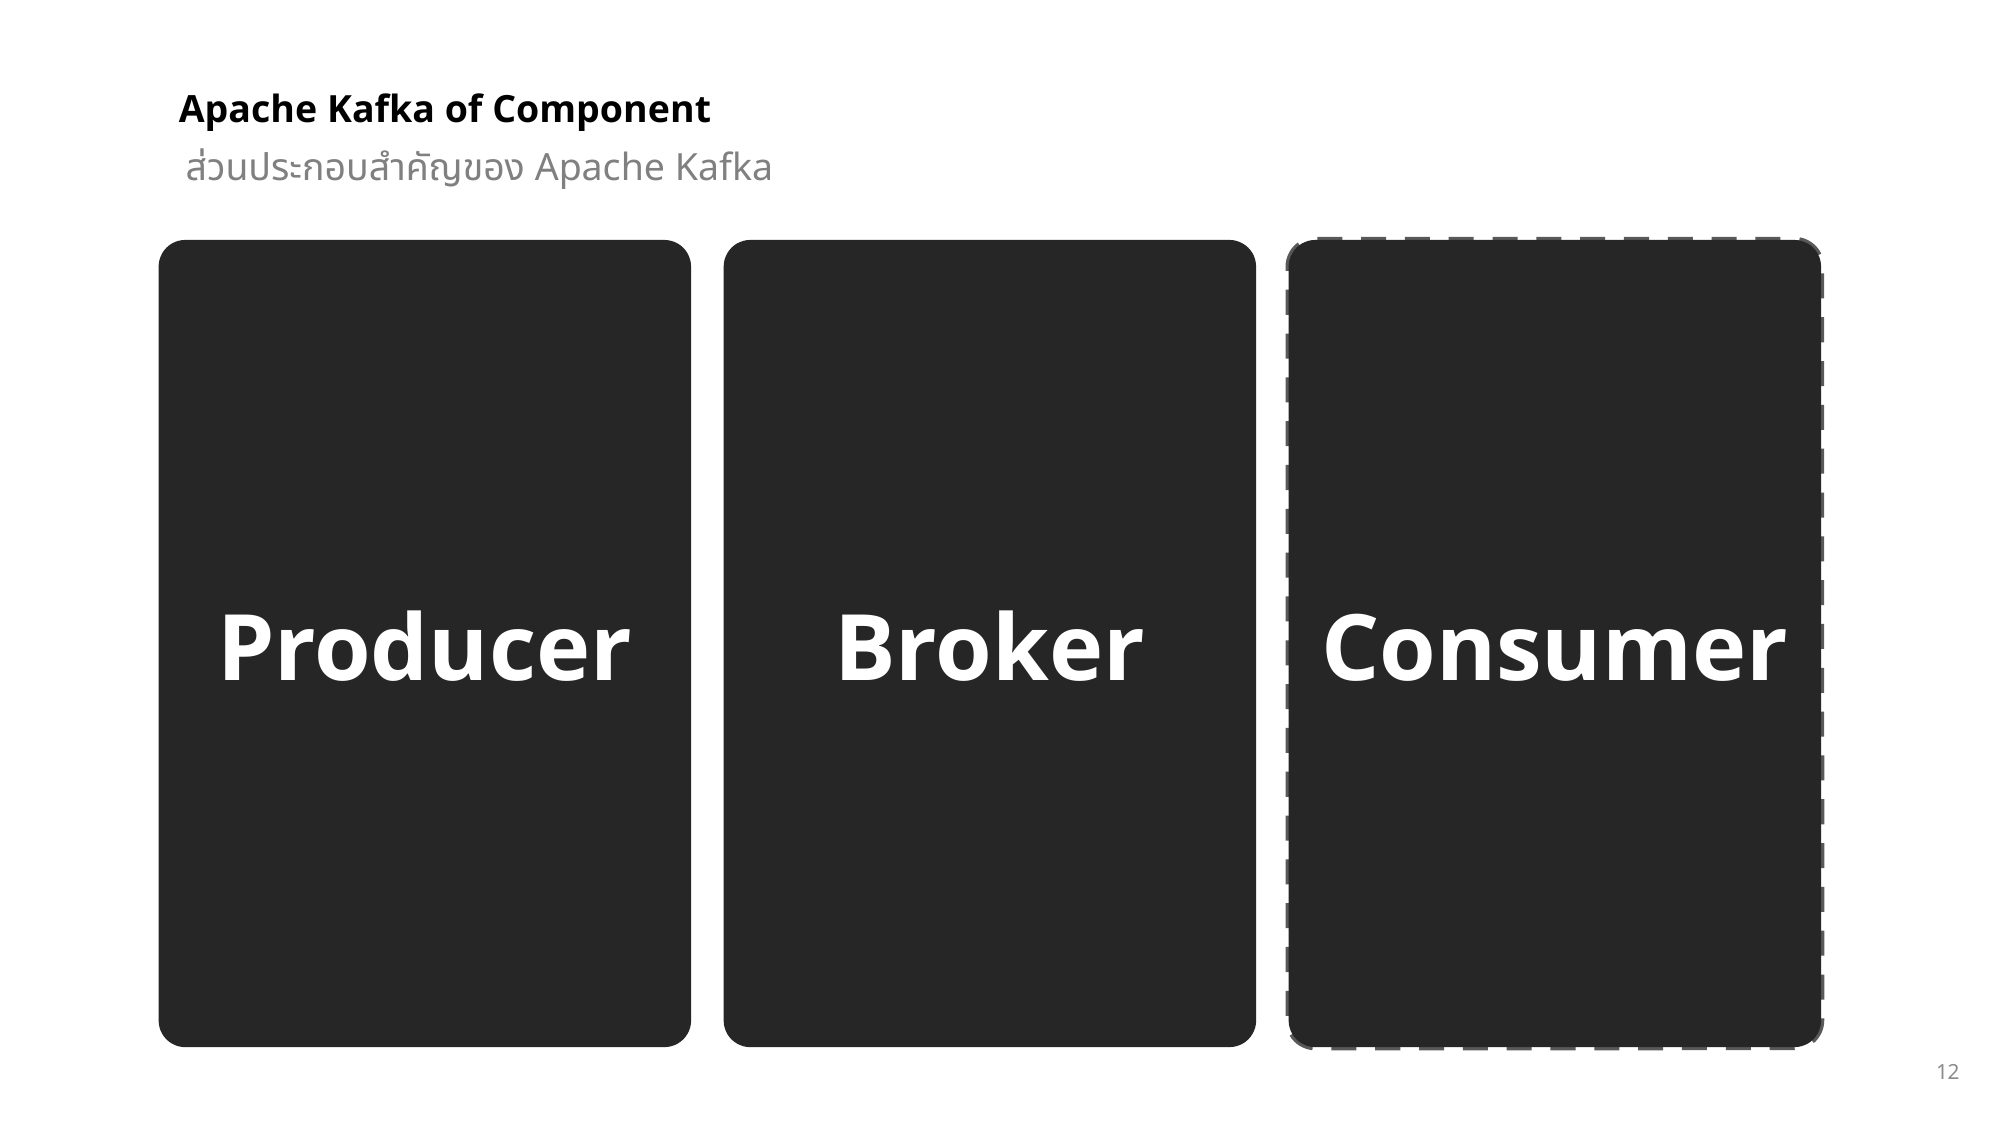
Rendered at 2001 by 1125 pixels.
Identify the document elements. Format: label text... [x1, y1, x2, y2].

text_box Broker [723, 239, 1257, 1048]
text_box Apache Kafka of Component [163, 77, 727, 138]
slide_number 12 [1862, 1042, 1975, 1103]
text_box ส่วนประกอบสำคัญของ Apache Kafka [170, 135, 789, 196]
text_box Consumer [1288, 239, 1822, 1048]
text_box Producer [158, 239, 692, 1048]
